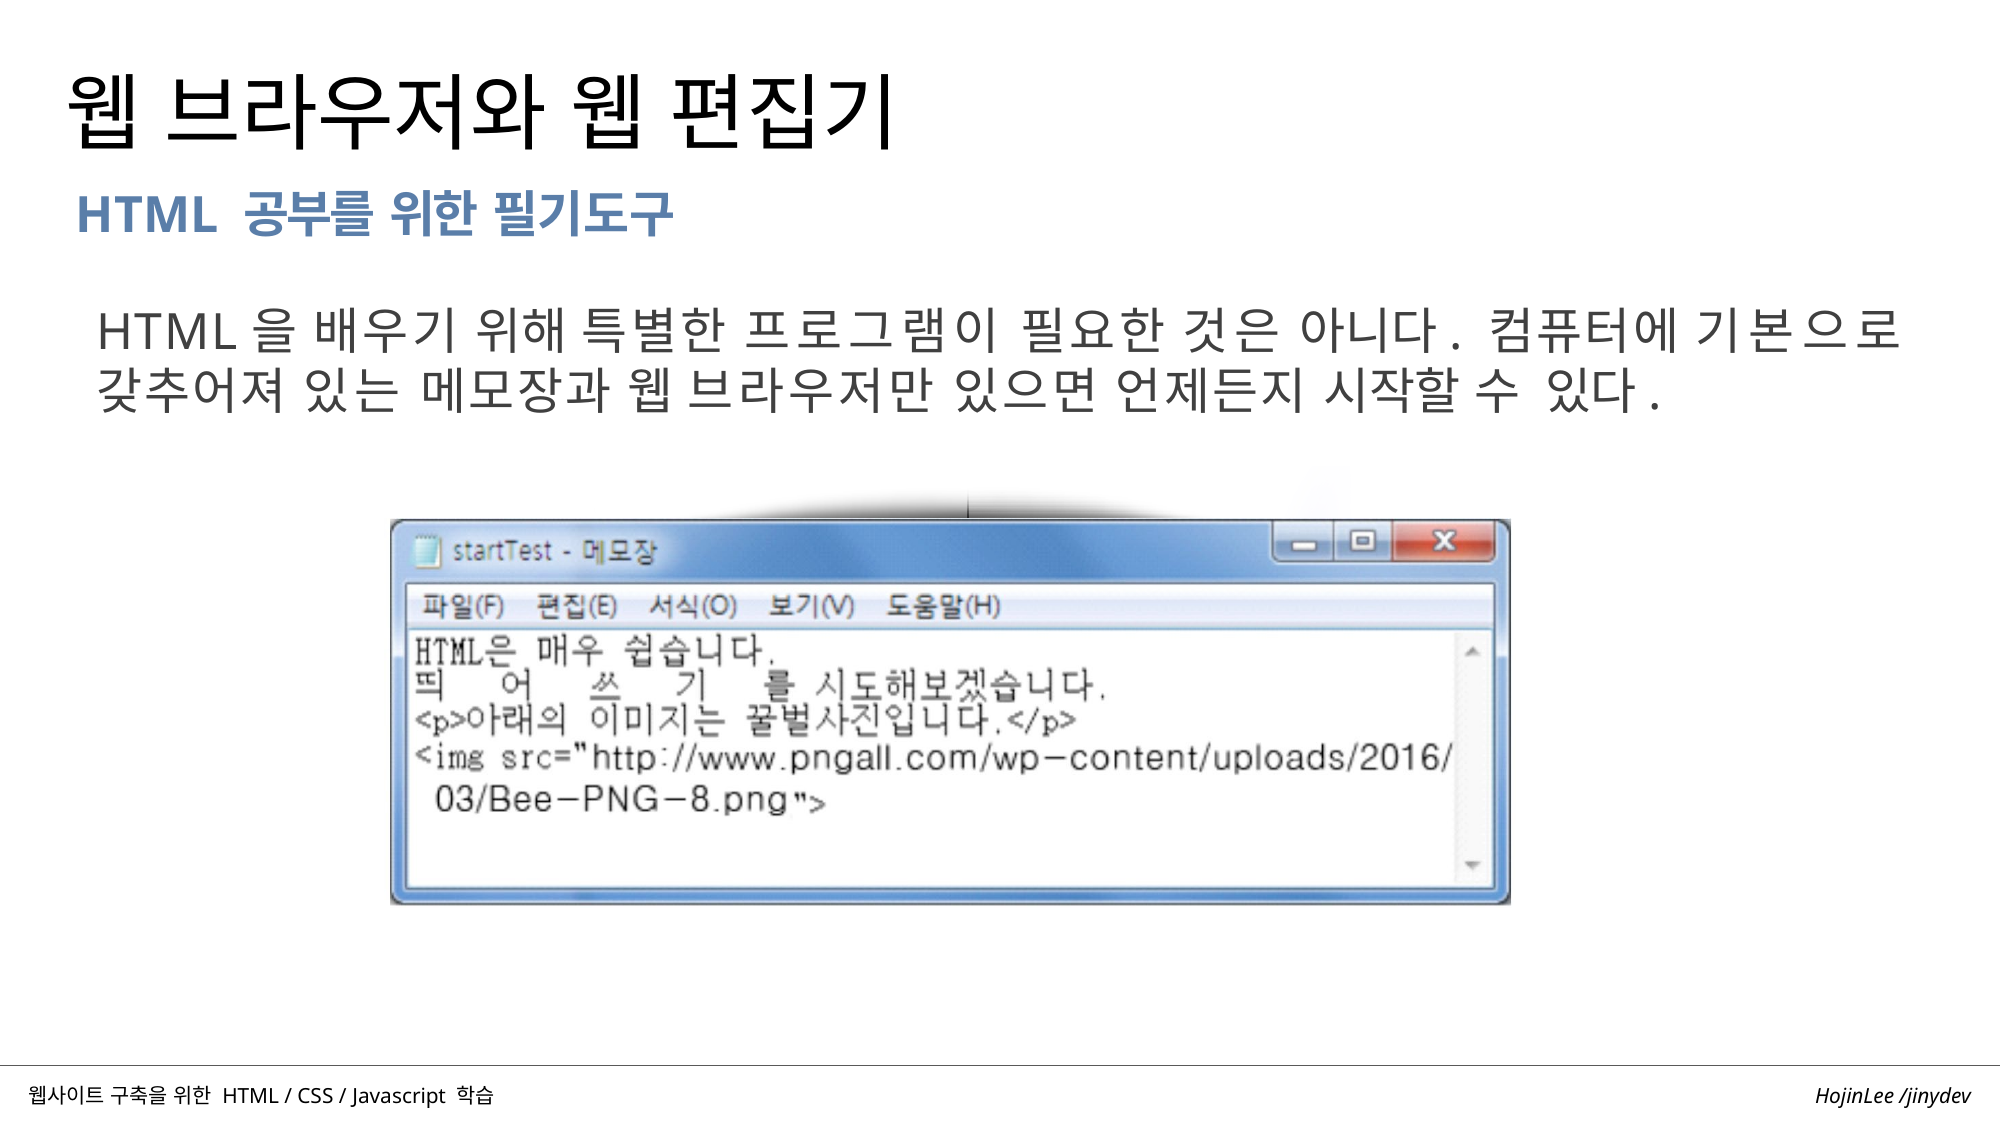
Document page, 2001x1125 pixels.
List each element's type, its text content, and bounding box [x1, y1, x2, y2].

text_box 웹사이트 구축을 위한 HTML / CSS / Javascript 학습 [14, 1074, 647, 1115]
text_box HTML 공부를 위한 필기도구 [61, 175, 1061, 251]
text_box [384, 466, 1516, 908]
text_box HojinLee /jinydev [1522, 1074, 1986, 1115]
text_box HTML을 배우기 위해 특별한 프로그램이 필요한 것은 아니다. 컴퓨터에 기본으로 갖추어져 있는 메모장과 웹 브라우저만 있으면 언제든지 시작할 수 있다. [40, 297, 1920, 420]
text_box 웹 브라우저와 웹 편집기 [50, 52, 1051, 168]
